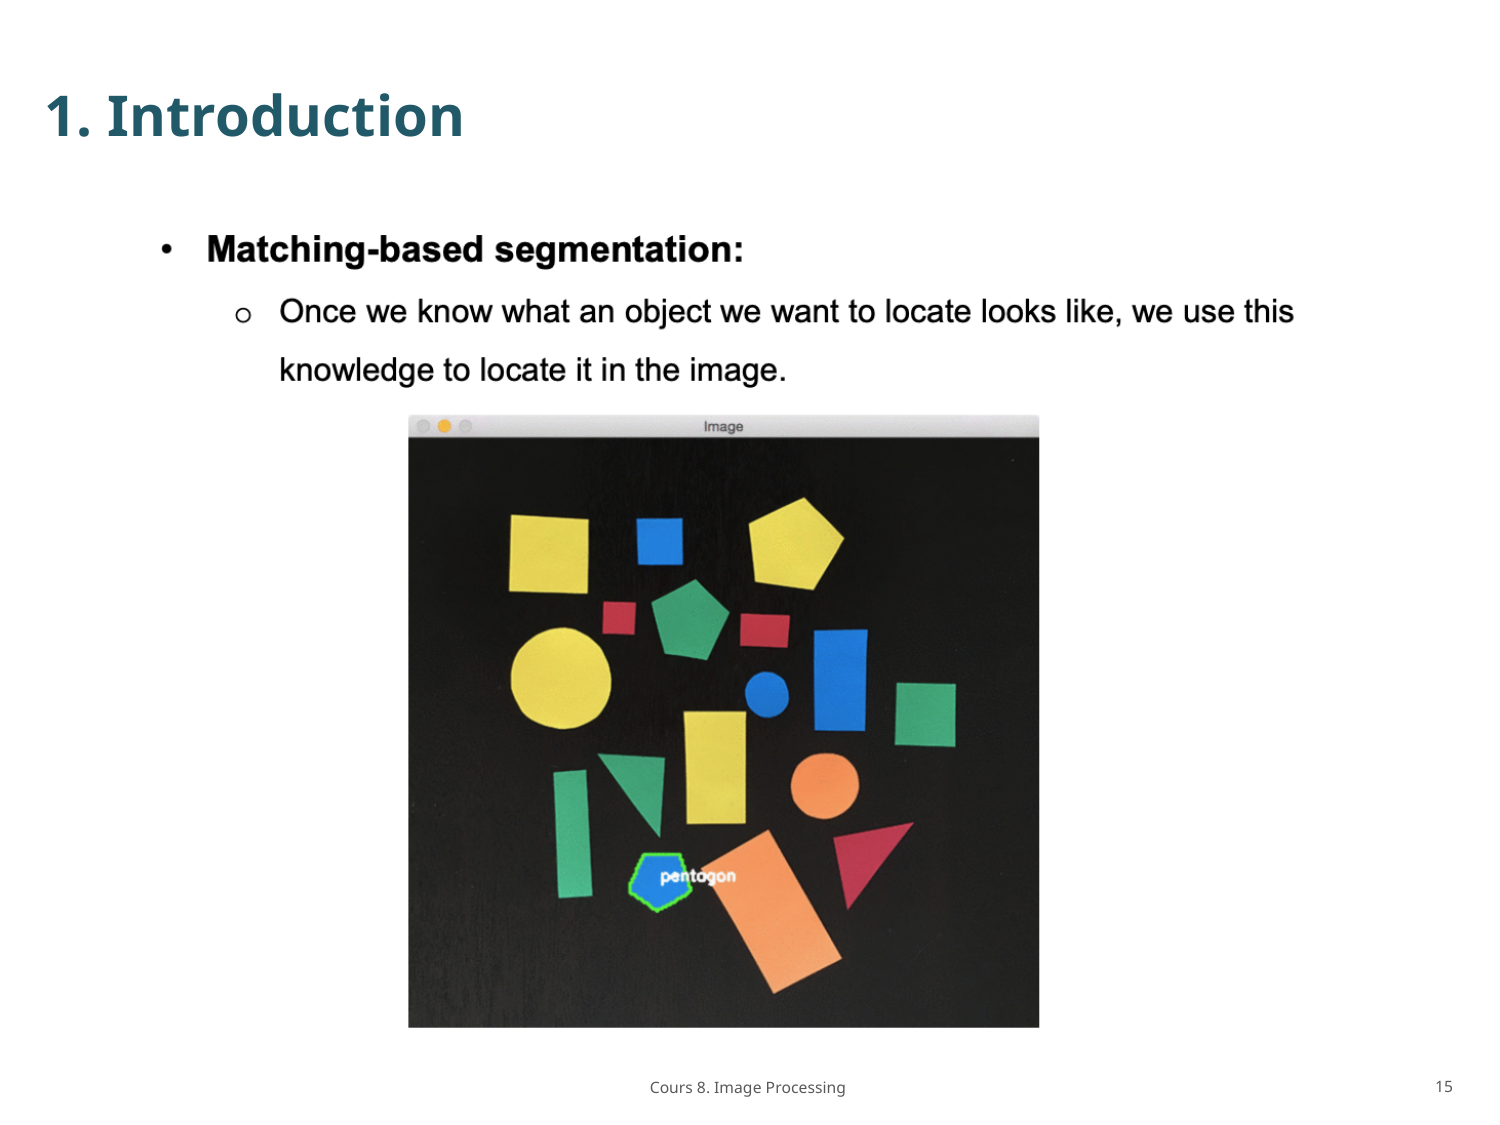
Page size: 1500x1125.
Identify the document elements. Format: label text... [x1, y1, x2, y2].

footer Cours 8. Image Processing [510, 1069, 986, 1106]
slide_number 15 [1118, 1069, 1469, 1106]
title 1. Introduction [29, 30, 1466, 197]
picture [33, 195, 1467, 1038]
